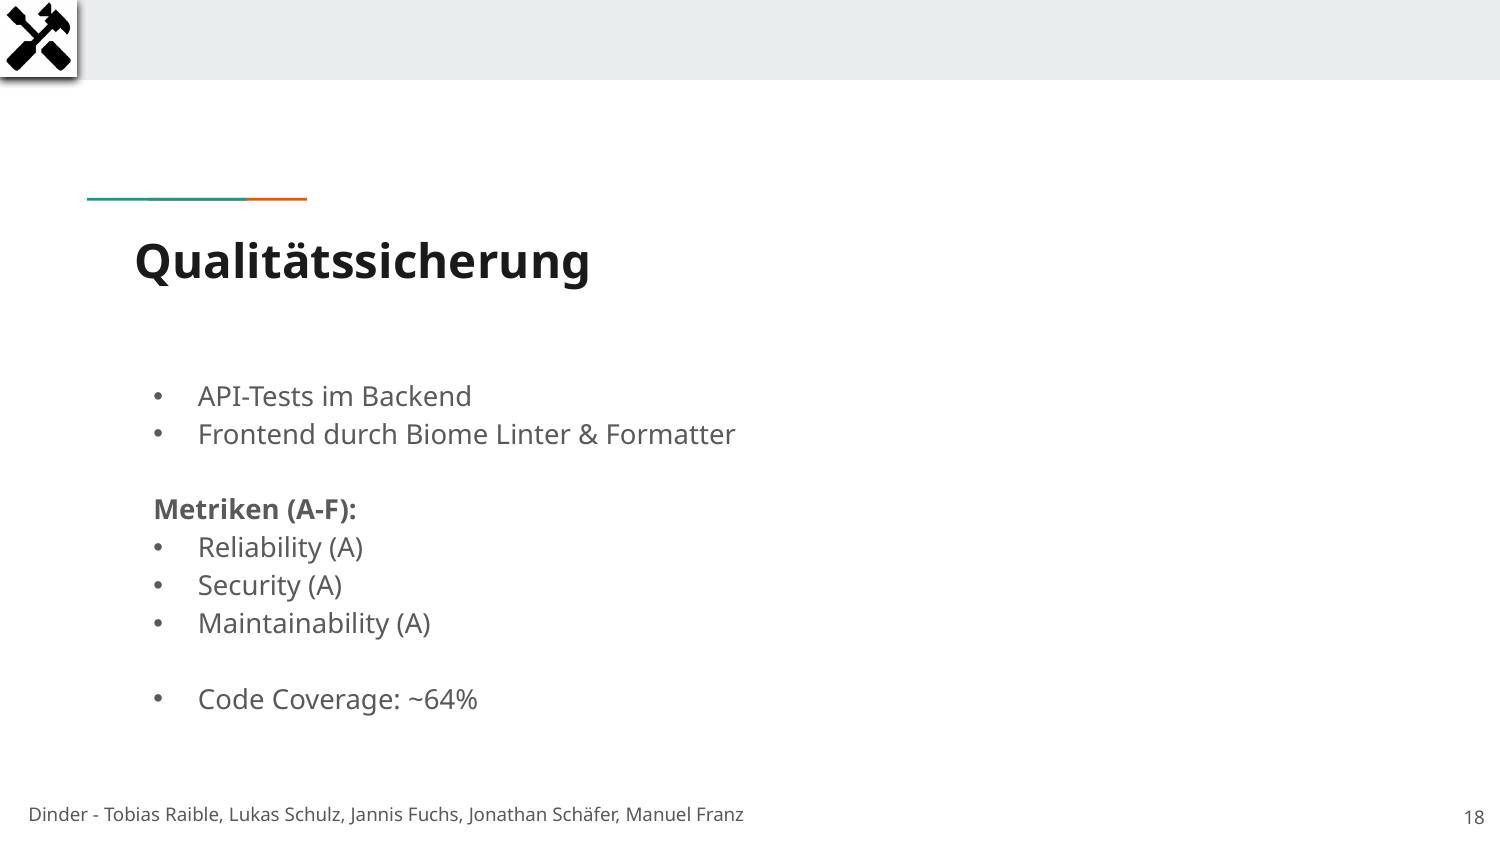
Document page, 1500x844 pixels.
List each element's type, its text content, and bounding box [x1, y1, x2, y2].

picture [0, 0, 77, 77]
slide_number 18 [1433, 790, 1500, 838]
title Qualitätssicherung [119, 216, 1381, 305]
list API-Tests im Backend Frontend durch Biome Linter & Formatter Metriken (A-F): Reliability (A) Security (A) Maintainability (A) Code Coverage: ~64% [119, 359, 1381, 730]
